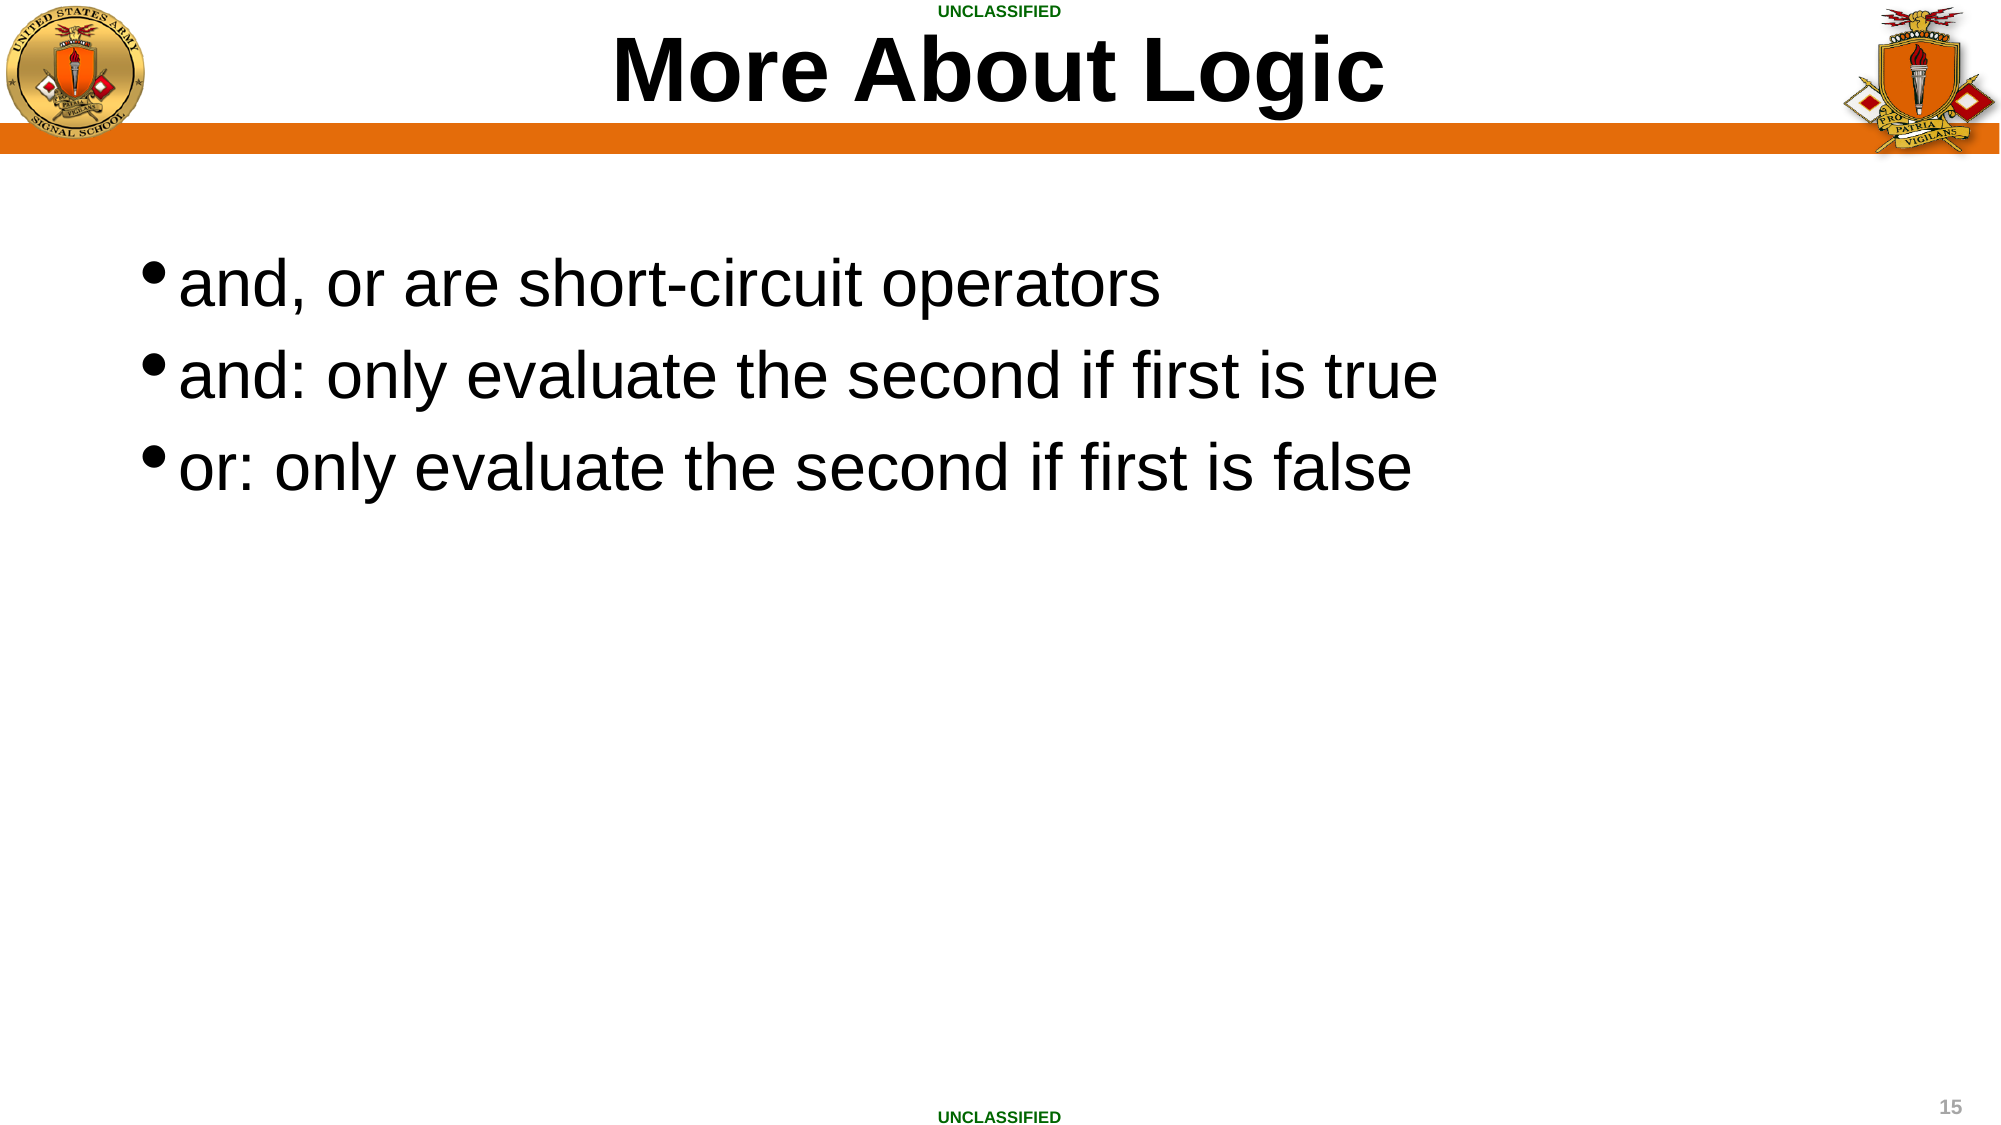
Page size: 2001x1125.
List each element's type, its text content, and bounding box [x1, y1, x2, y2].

picture [0, 0, 99, 144]
picture [1805, 0, 2001, 169]
text_box and, or are short-circuit operators and: only evaluate the second if first is true or: only evaluate the second if first is false [142, 223, 1900, 859]
text_box More About Logic [99, 0, 1899, 162]
